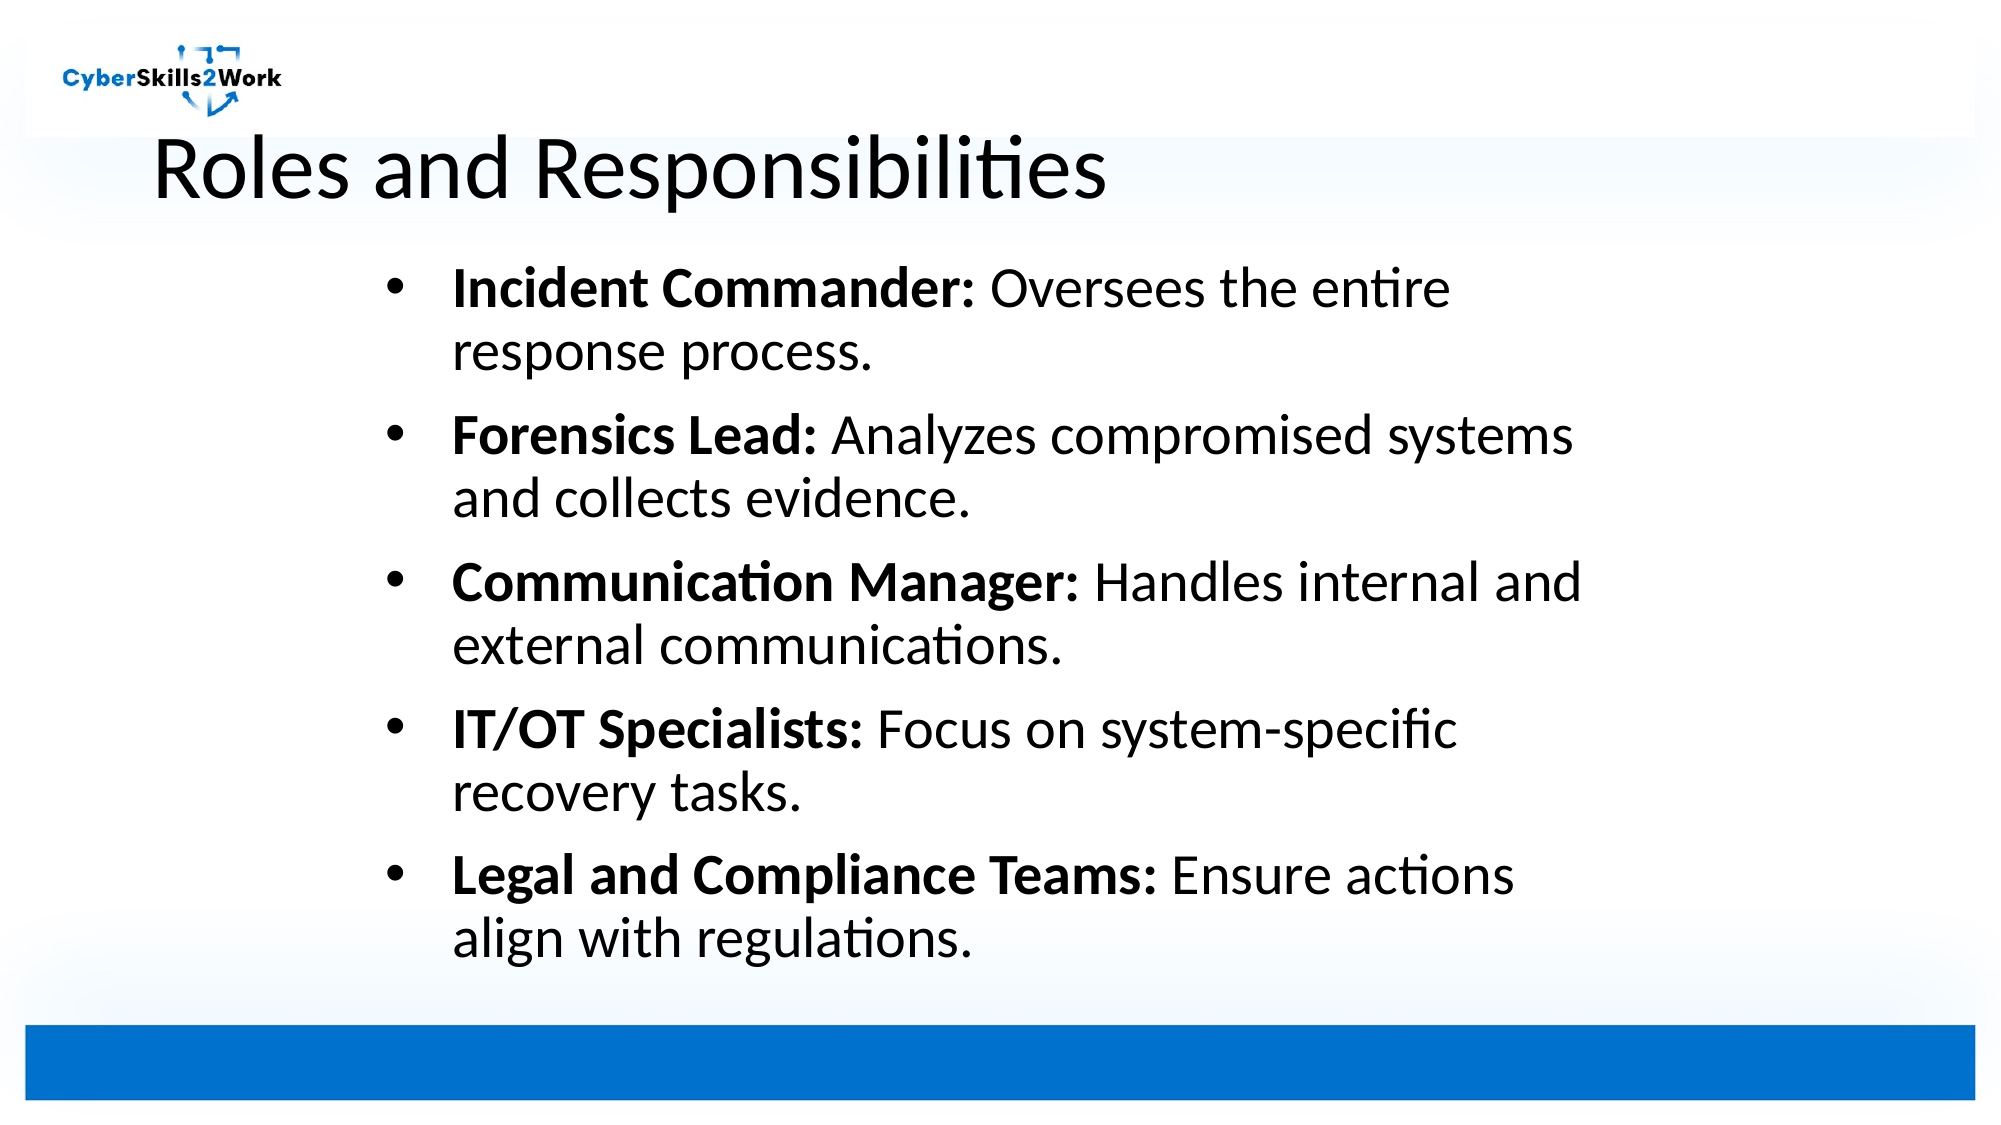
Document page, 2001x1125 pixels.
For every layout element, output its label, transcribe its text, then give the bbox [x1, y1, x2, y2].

list Incident Commander: Oversees the entire response process. Forensics Lead: Analyzes compromised systems and collects evidence. Communication Manager: Handles internal and external communications. IT/OT Specialists: Focus on system-specific recovery tasks. Legal and Compliance Teams: Ensure actions align with regulations. [362, 249, 1638, 1000]
picture [0, 0, 2000, 1125]
title Roles and Responsibilities [137, 59, 1863, 278]
